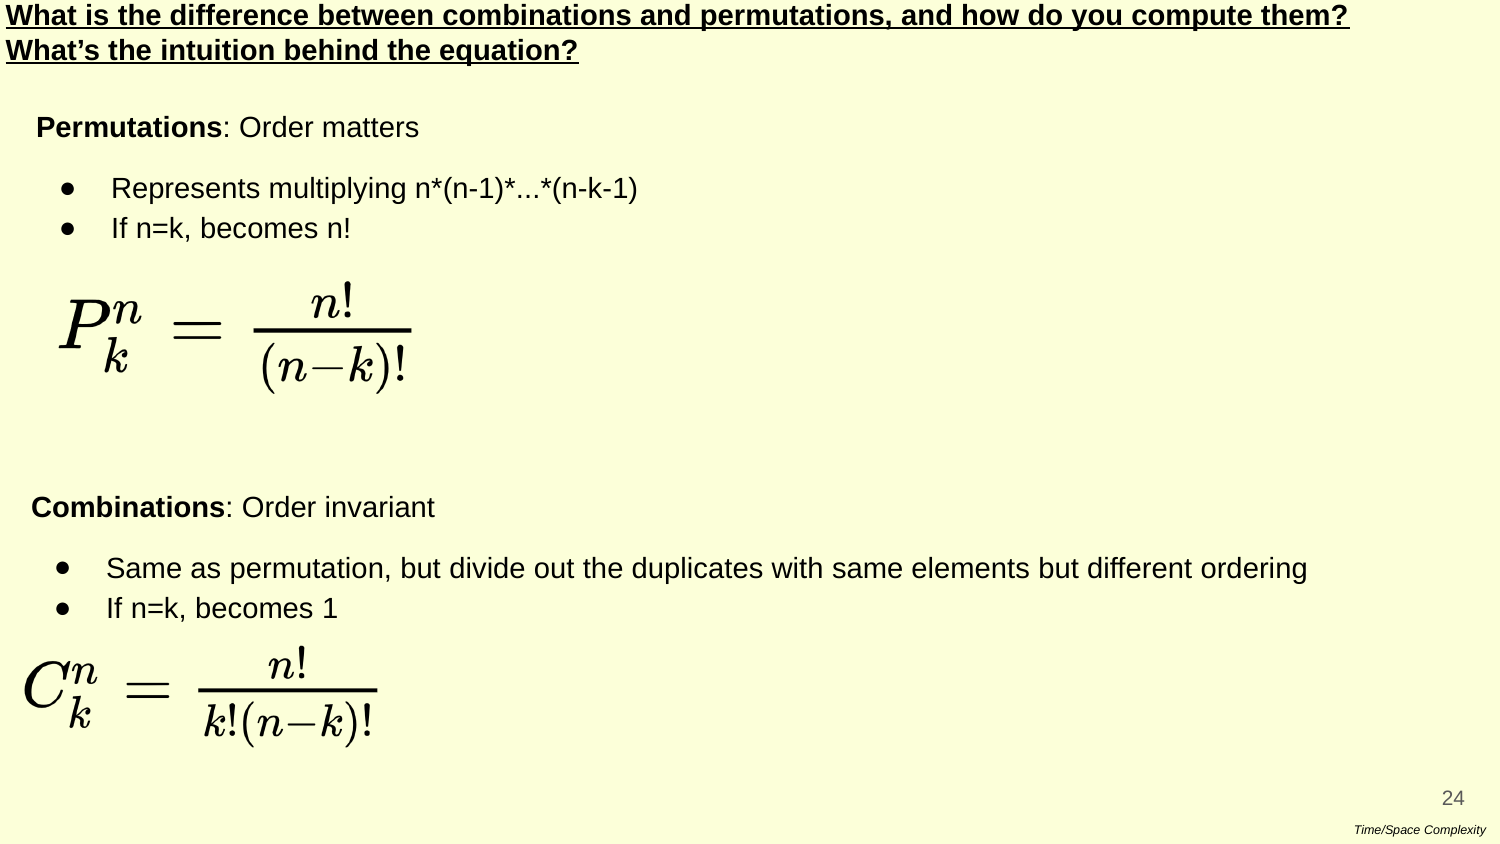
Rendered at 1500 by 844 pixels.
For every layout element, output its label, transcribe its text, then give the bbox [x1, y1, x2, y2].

picture [56, 275, 421, 401]
slide_number 24 [1389, 764, 1480, 814]
text_box Permutations: Order matters Represents multiplying n*(n-1)*...*(n-k-1) If n=k, becomes n! [20, 88, 666, 260]
picture [20, 640, 385, 754]
text_box What is the difference between combinations and permutations, and how do you compute them? What’s the intuition behind the equation? [0, 0, 1467, 81]
text_box Time/Space Complexity [1338, 814, 1500, 844]
text_box Combinations: Order invariant Same as permutation, but divide out the duplicates with same elements but different ordering If n=k, becomes 1 [15, 468, 1454, 640]
